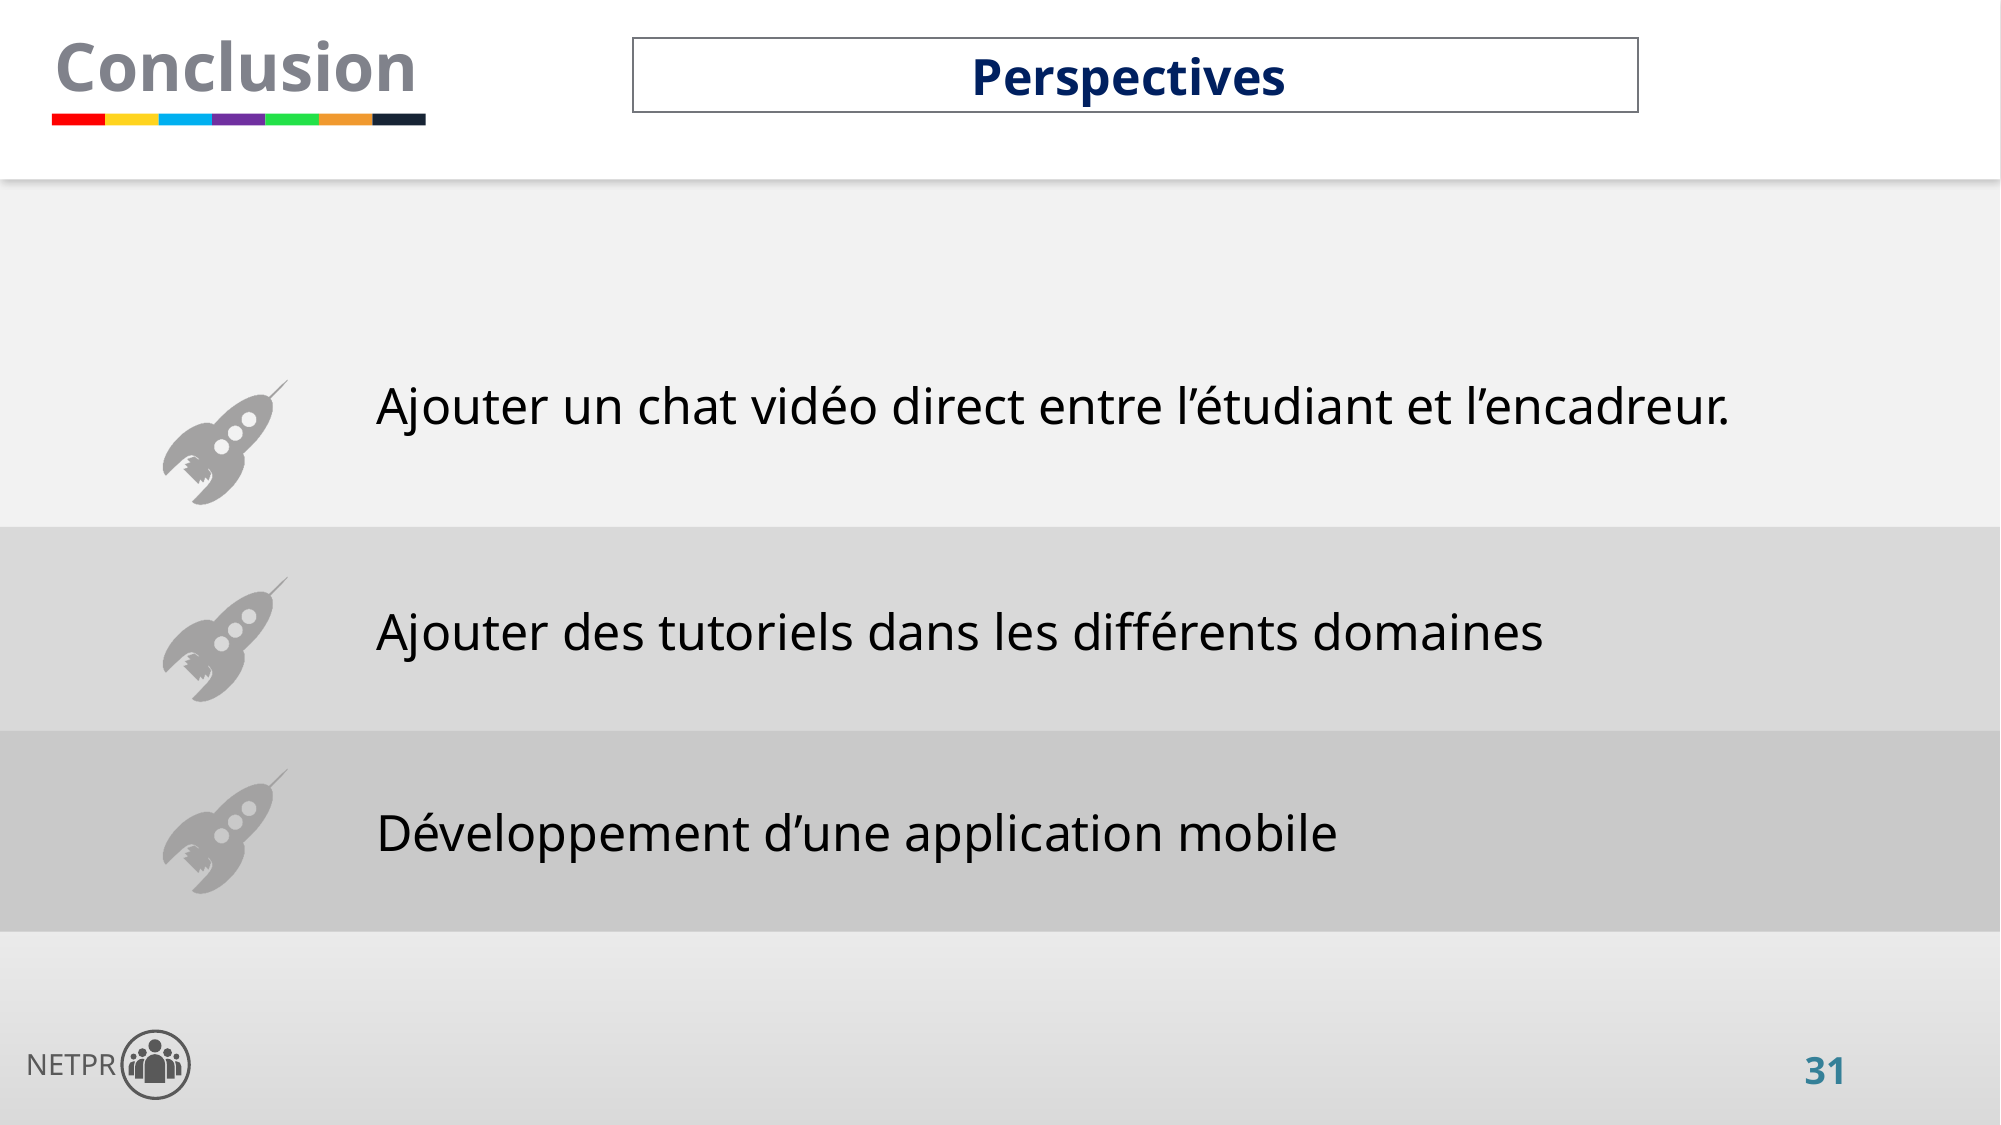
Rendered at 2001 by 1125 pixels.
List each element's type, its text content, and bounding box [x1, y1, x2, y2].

slide_number 31 [1412, 1042, 1863, 1103]
text_box Perspectives [632, 37, 1639, 113]
picture [159, 765, 292, 897]
picture [159, 573, 292, 705]
text_box Conclusion [39, 17, 434, 113]
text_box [51, 113, 426, 126]
picture [159, 376, 292, 508]
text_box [0, 341, 2000, 932]
